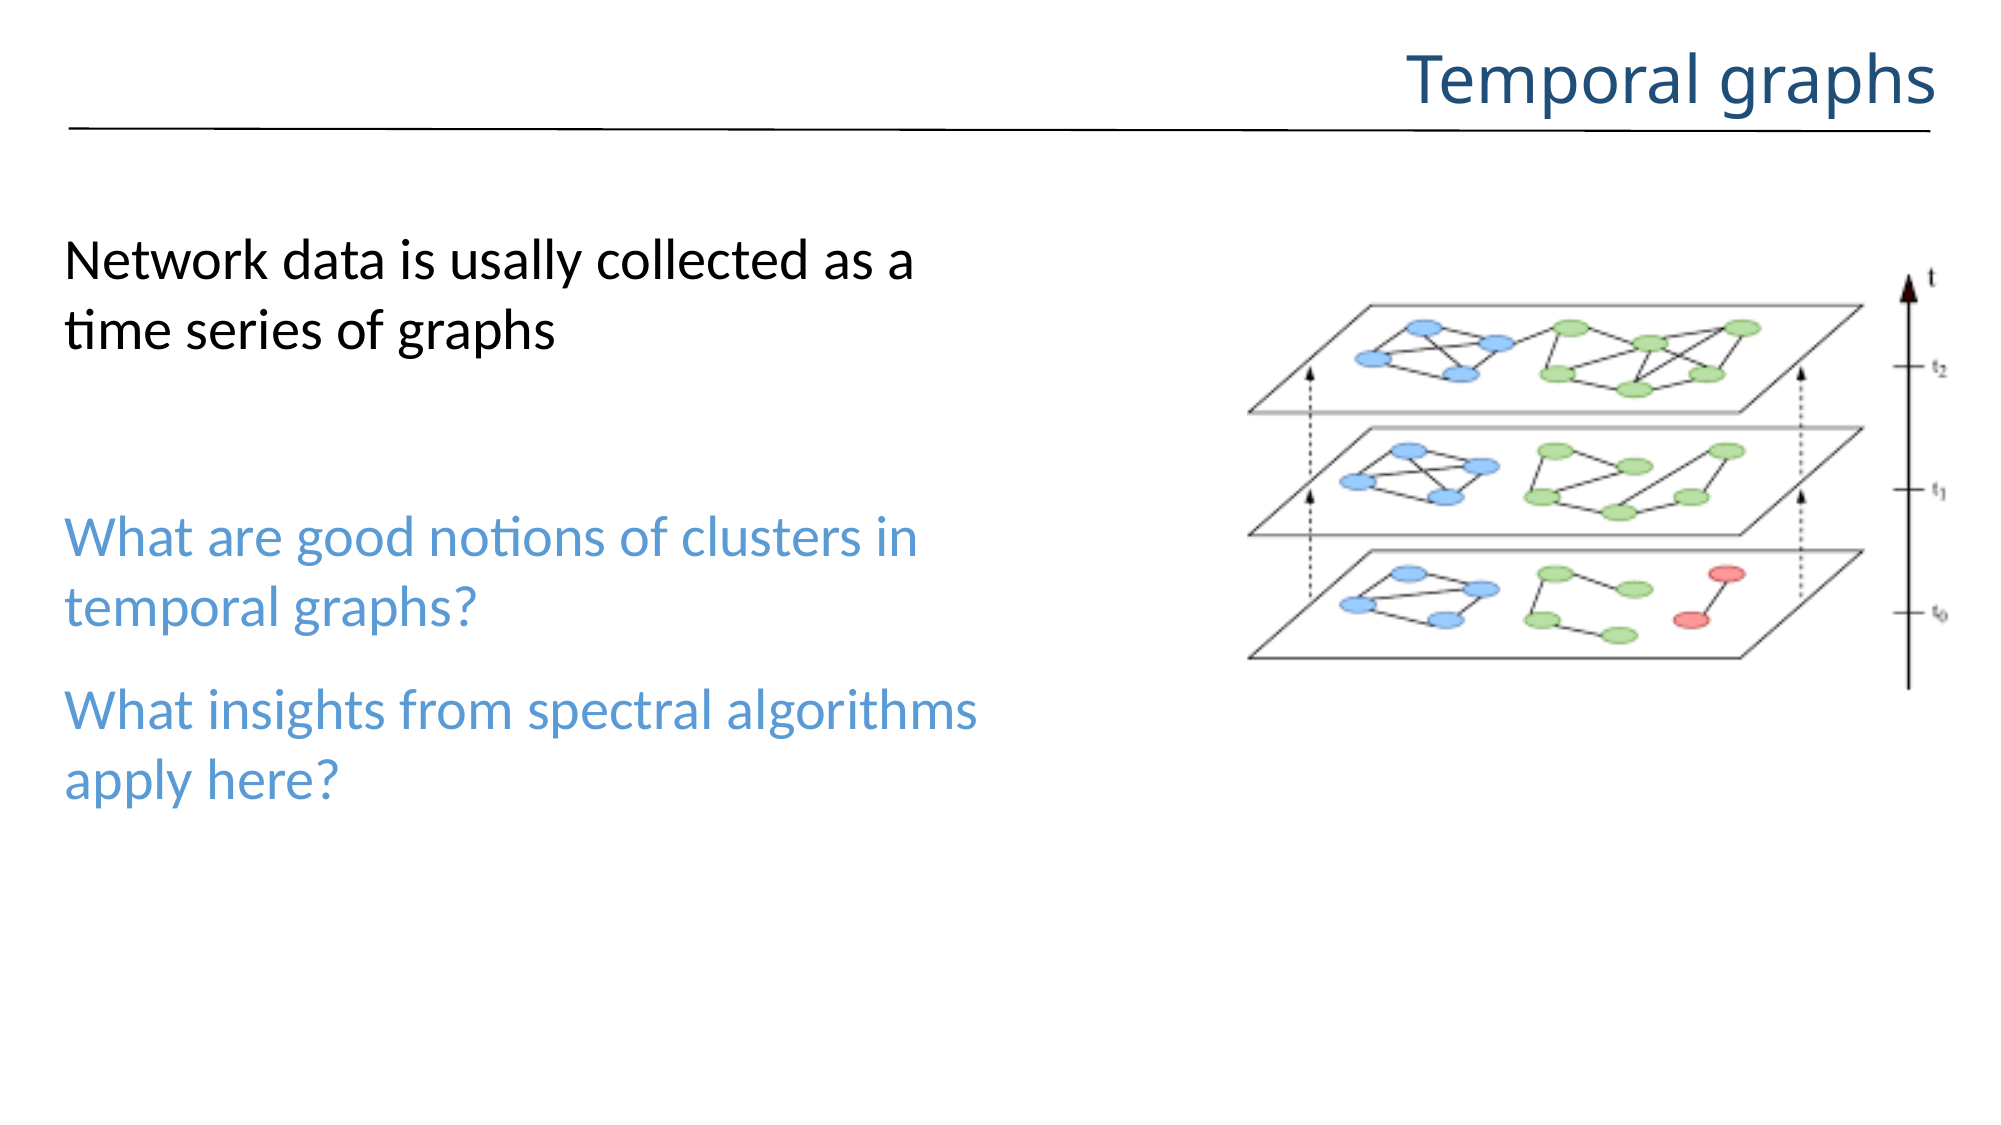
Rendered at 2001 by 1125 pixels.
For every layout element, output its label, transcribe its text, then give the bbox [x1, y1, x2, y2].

text_box Network data is usally collected as a time series of graphs What are good notions of clusters in temporal graphs? What insights from spectral algorithms apply here? [50, 213, 1000, 819]
picture [1247, 250, 1966, 693]
text_box Temporal graphs [1391, 28, 1953, 124]
